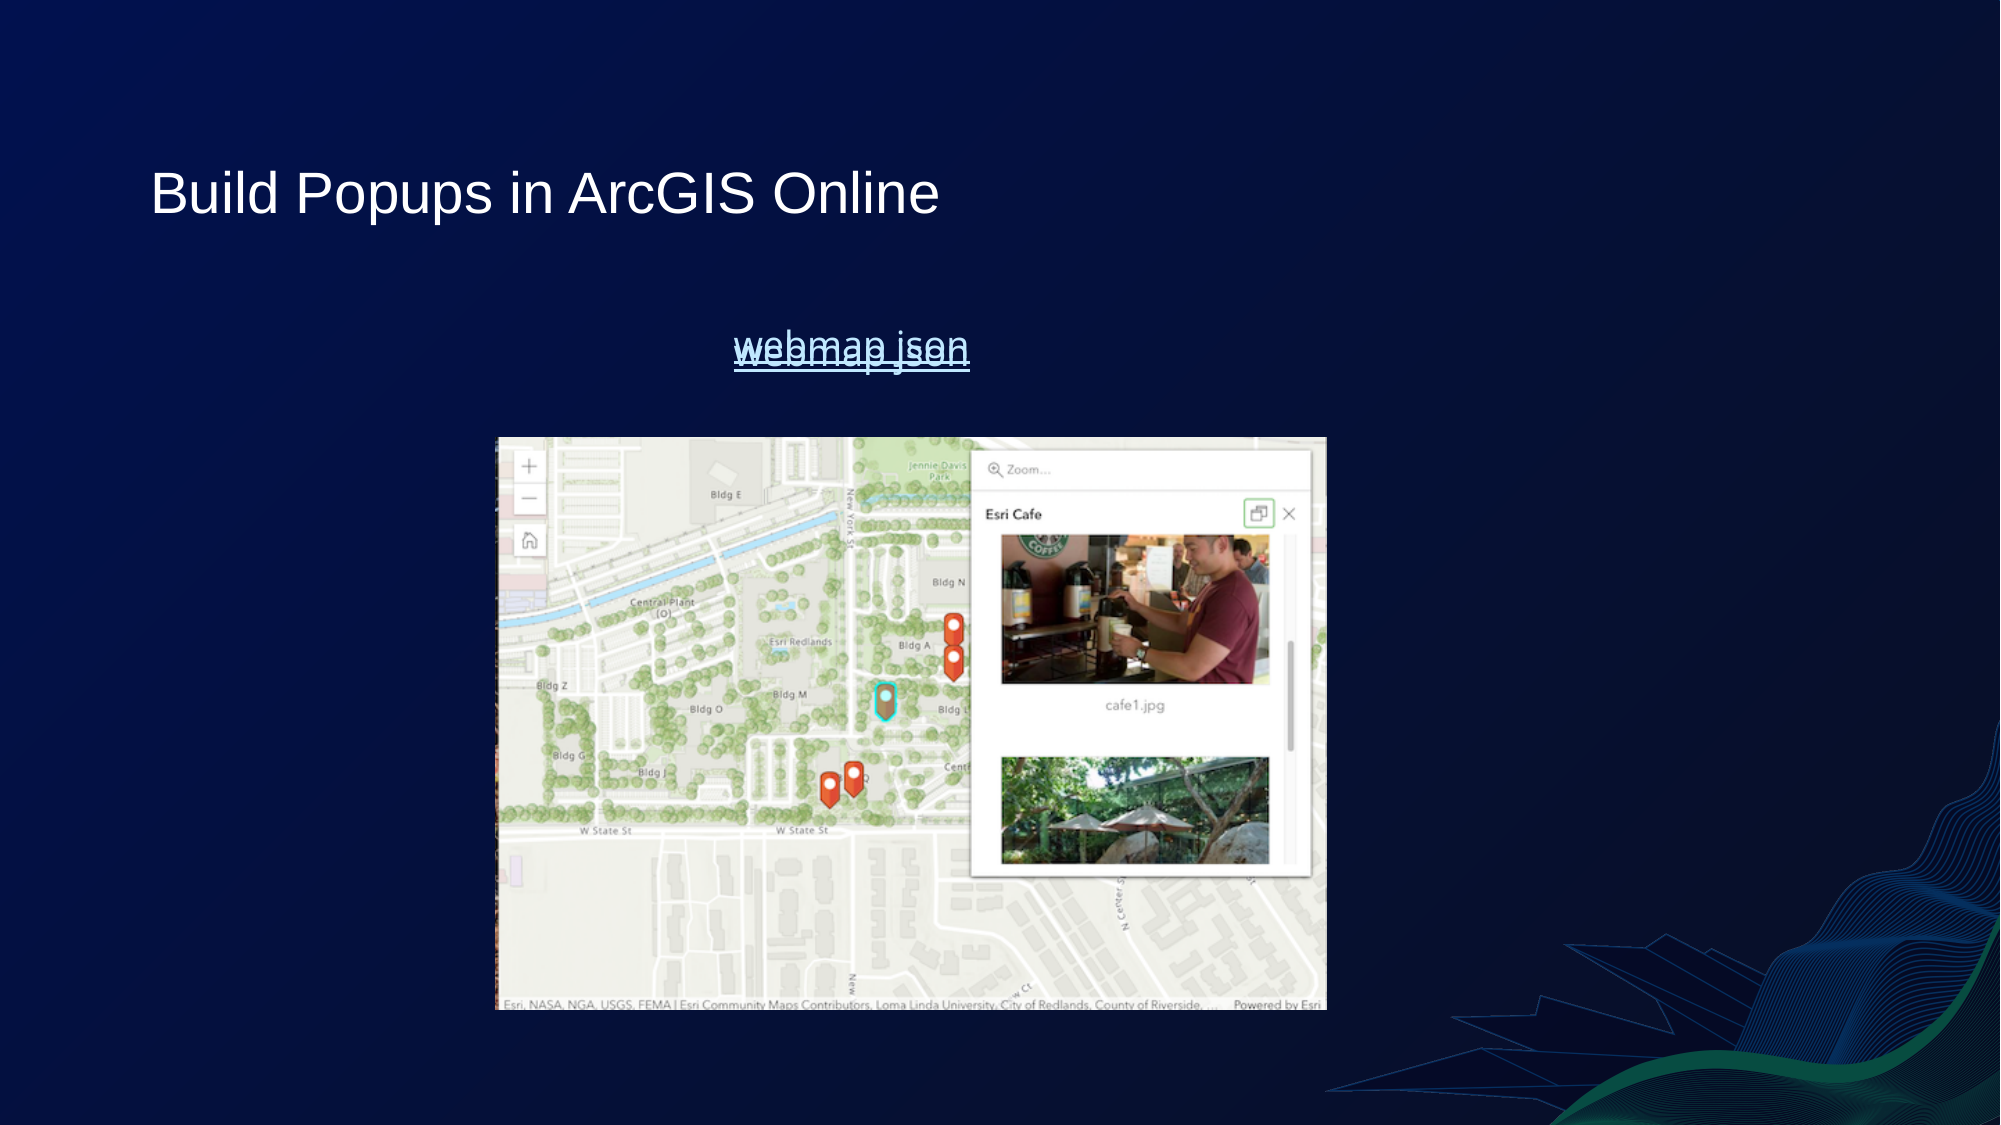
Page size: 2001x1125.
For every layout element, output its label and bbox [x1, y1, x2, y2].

text_box [0, 0, 2000, 1125]
picture [495, 437, 1327, 1010]
